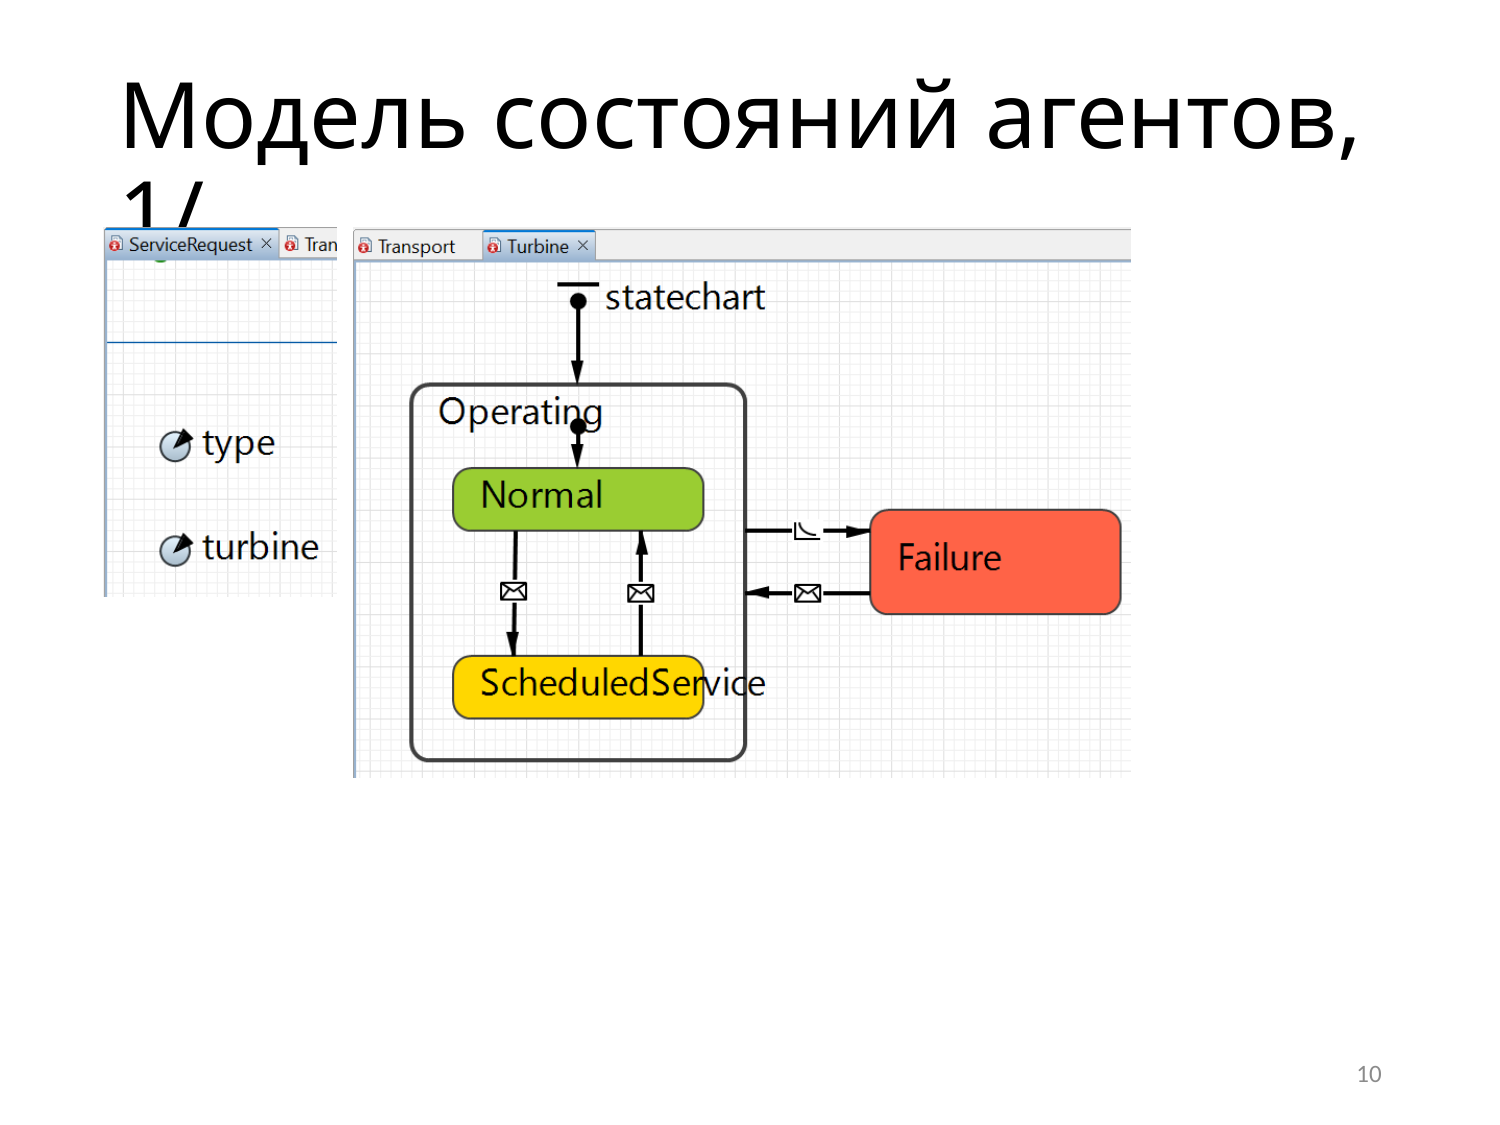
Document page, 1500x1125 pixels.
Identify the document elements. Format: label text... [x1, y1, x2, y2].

picture [103, 227, 337, 597]
picture [353, 227, 1131, 778]
slide_number 10 [1059, 1042, 1397, 1103]
title Модель состояний агентов, 1/ [103, 59, 1397, 278]
